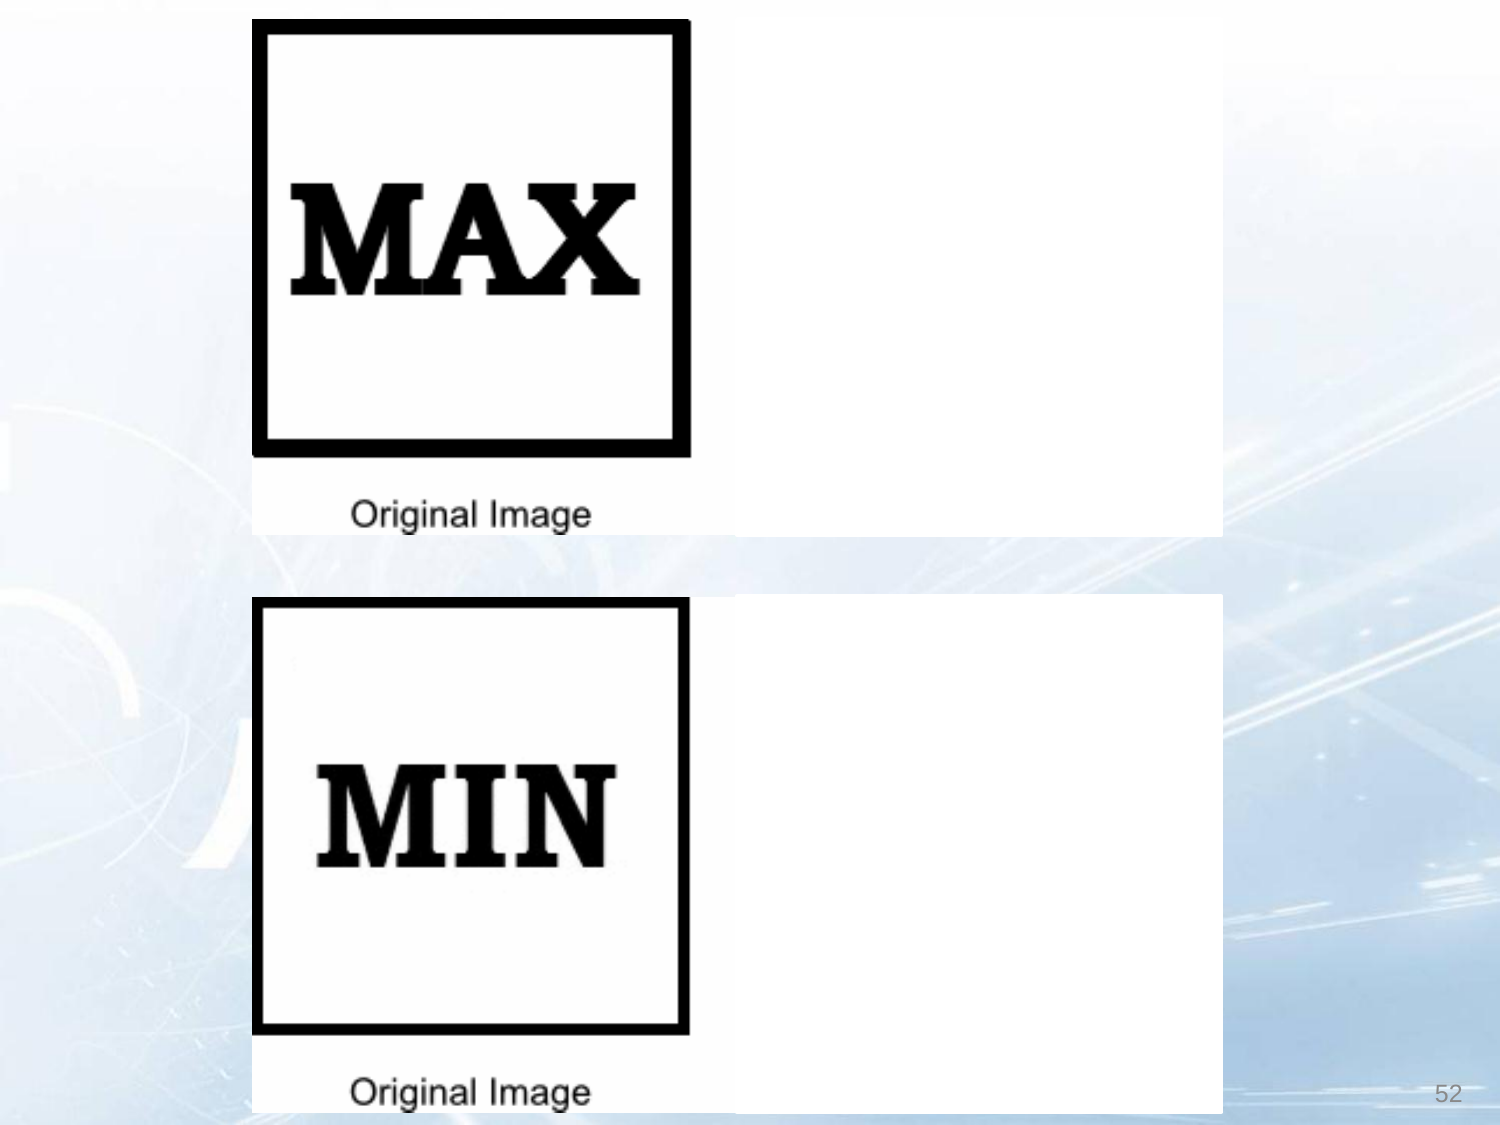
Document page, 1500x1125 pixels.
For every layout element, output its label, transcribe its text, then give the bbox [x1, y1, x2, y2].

picture [0, 0, 1500, 1125]
slide_number 52 [1127, 1062, 1478, 1123]
text_box [735, 594, 1223, 598]
